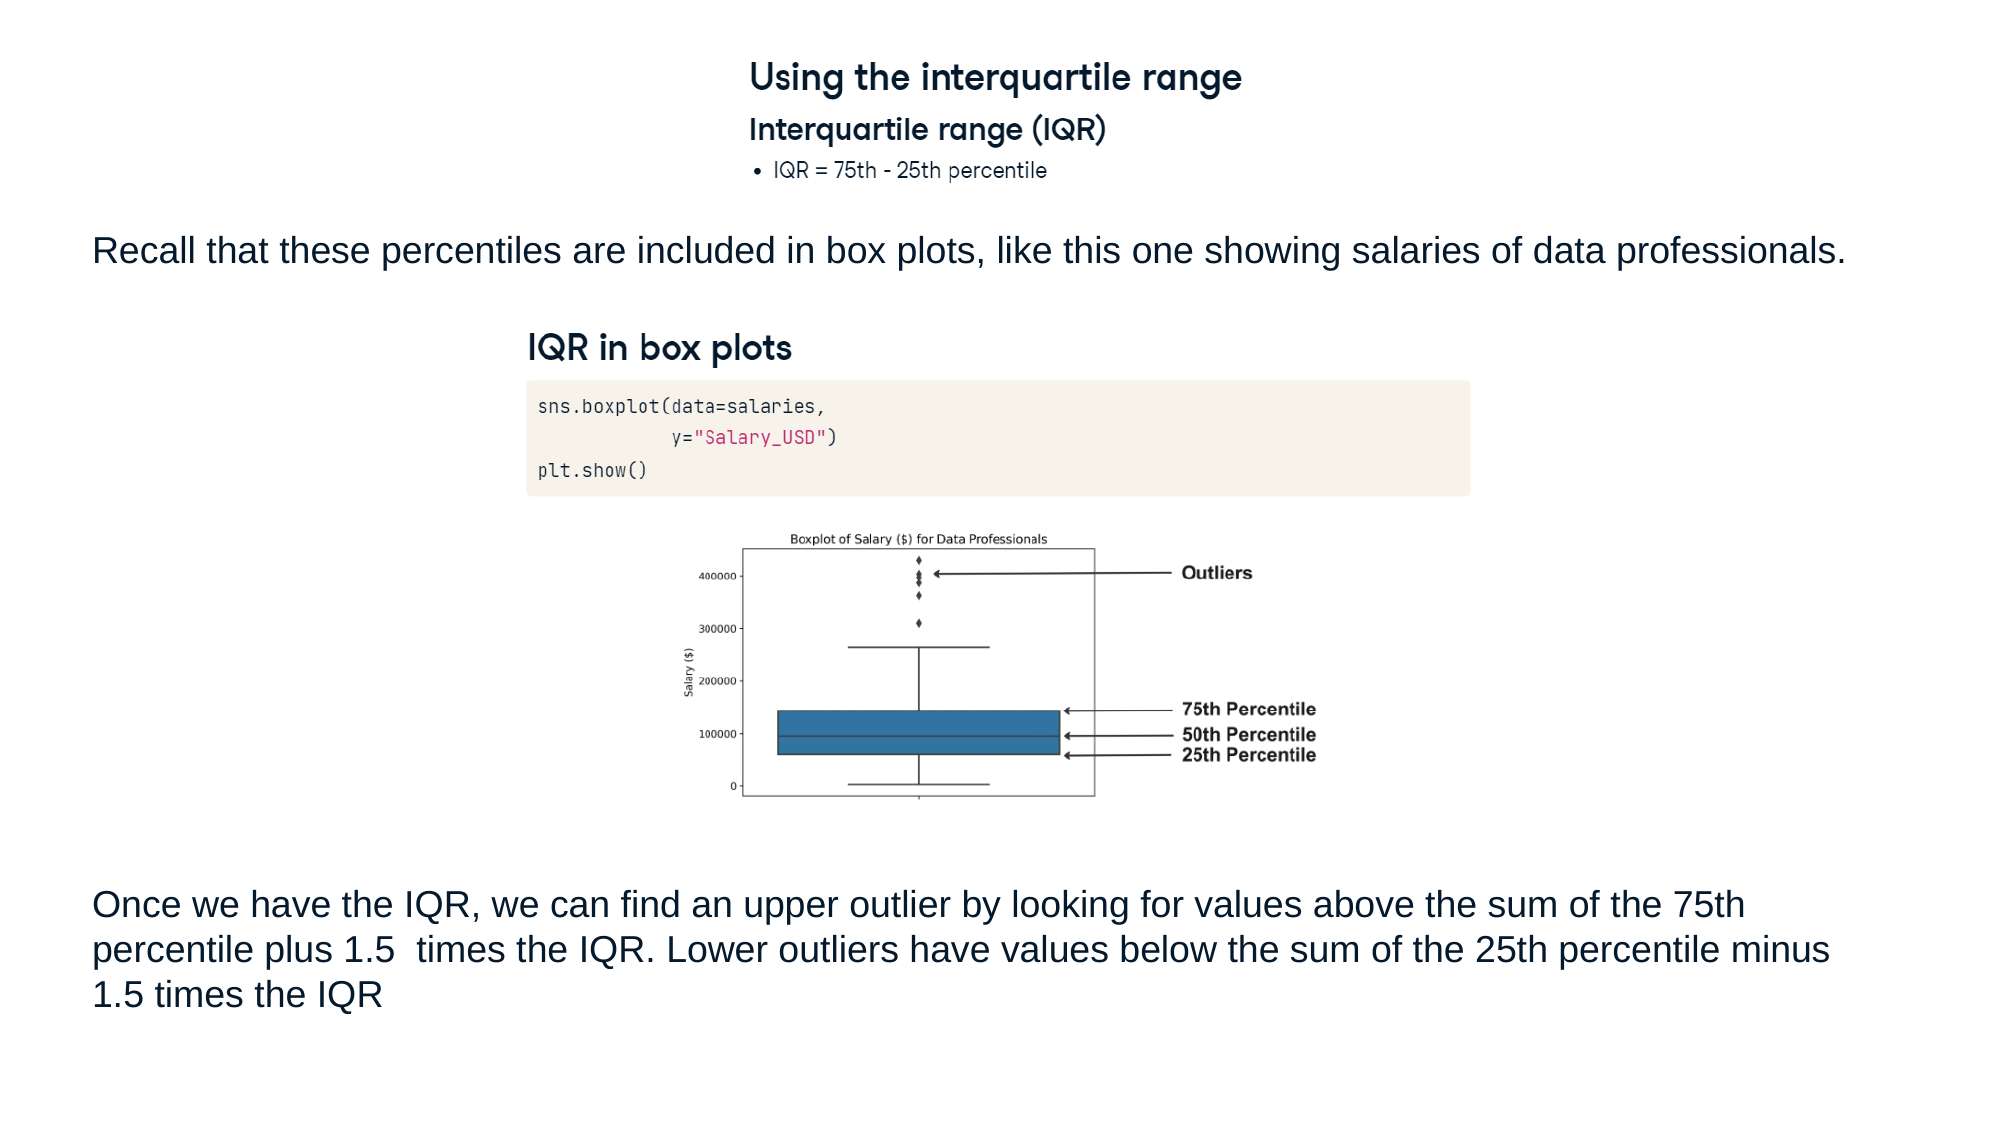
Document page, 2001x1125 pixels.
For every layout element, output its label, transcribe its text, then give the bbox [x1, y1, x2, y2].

picture [512, 315, 1488, 810]
picture [734, 44, 1286, 196]
text_box Recall that these percentiles are included in box plots, like this one showing salaries of data professionals. [77, 218, 1943, 279]
text_box Once we have the IQR, we can find an upper outlier by looking for values above the sum of the 75th percentile plus 1.5 times the IQR. Lower outliers have values below the sum of the 25th percentile minus 1.5 times the IQR [77, 872, 1905, 1023]
